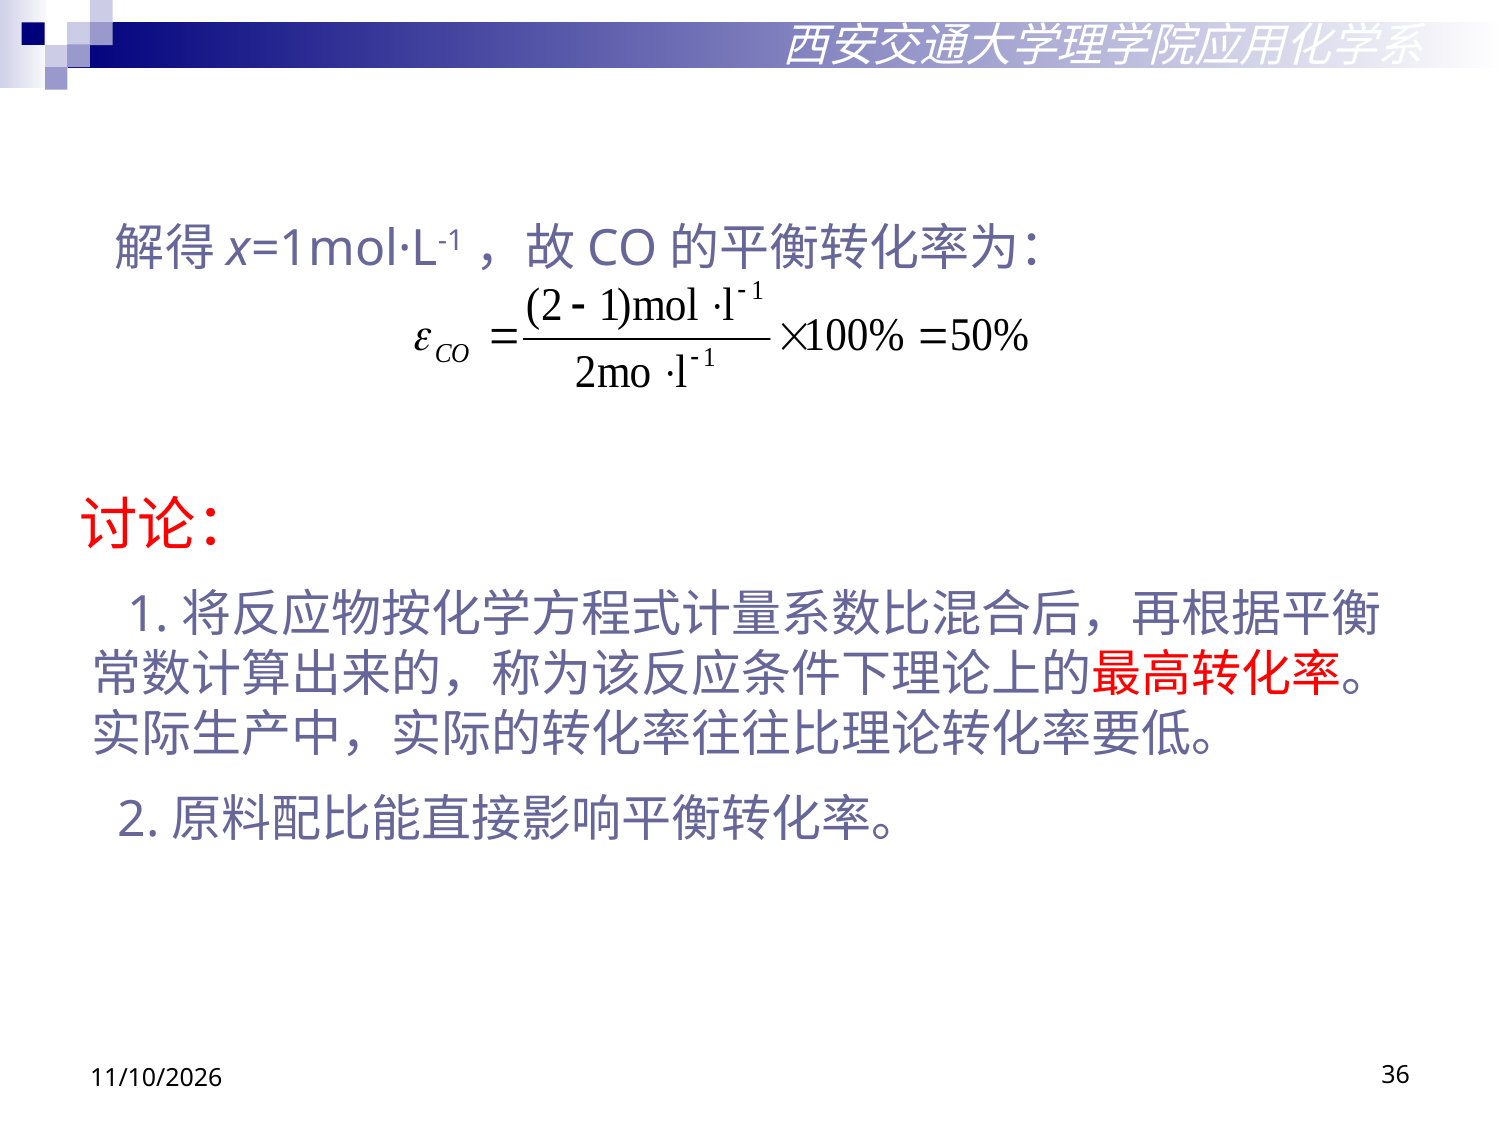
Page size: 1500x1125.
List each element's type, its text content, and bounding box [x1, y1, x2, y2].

text_box 讨论： [64, 479, 337, 565]
text_box 1.将反应物按化学方程式计量系数比混合后，再根据平衡常数计算出来的，称为该反应条件下理论上的最高转化率。实际生产中，实际的转化率往往比理论转化率要低。 2.原料配比能直接影响平衡转化率。 [76, 574, 1427, 854]
slide_number 36 [1074, 1024, 1426, 1101]
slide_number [74, 1024, 426, 1103]
text_box 西安交通大学理学院应用化学系 [767, 8, 1500, 78]
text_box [99, 207, 1151, 398]
